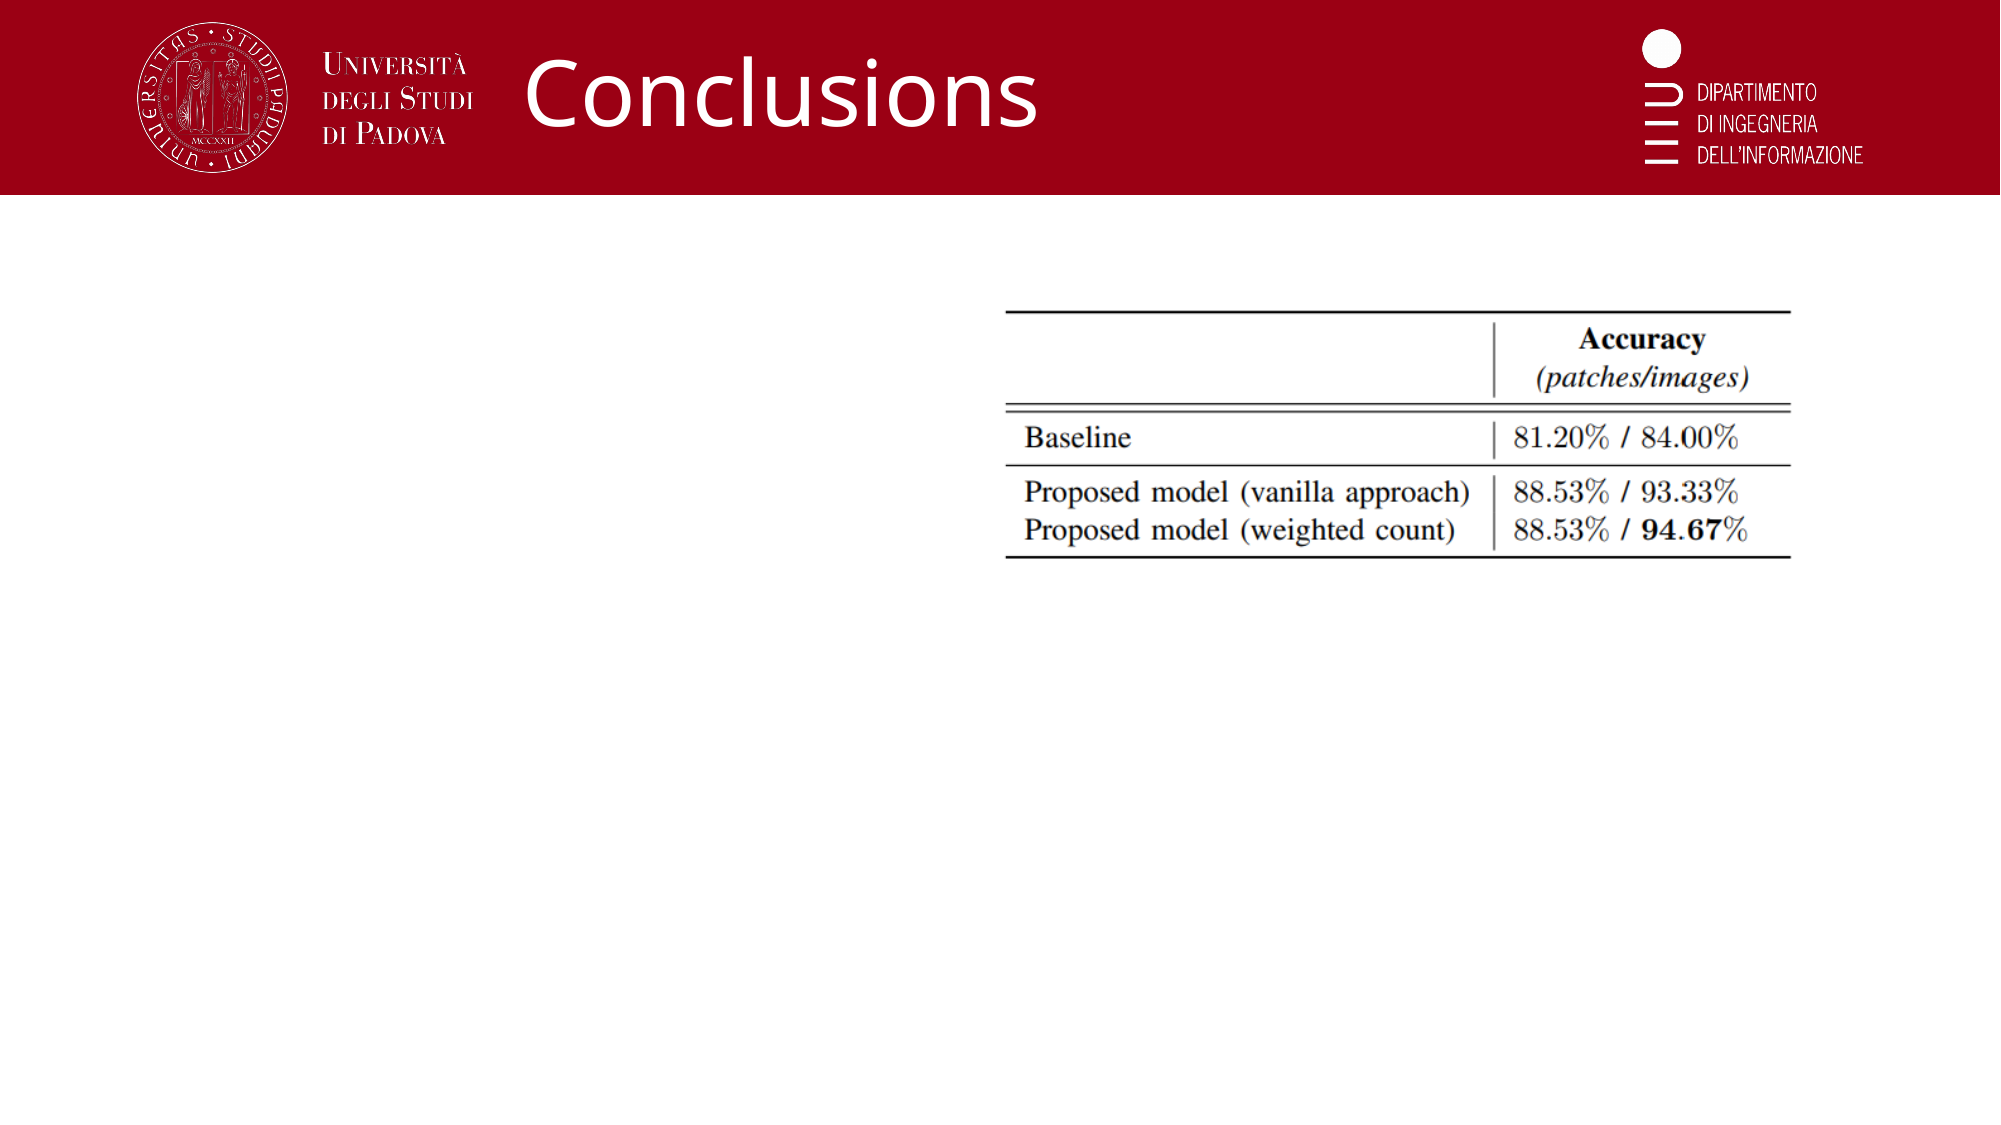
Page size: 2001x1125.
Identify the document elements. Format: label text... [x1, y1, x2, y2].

picture [977, 283, 1821, 584]
picture [137, 22, 473, 173]
title Conclusions [507, 21, 1564, 172]
picture [1642, 29, 1863, 164]
